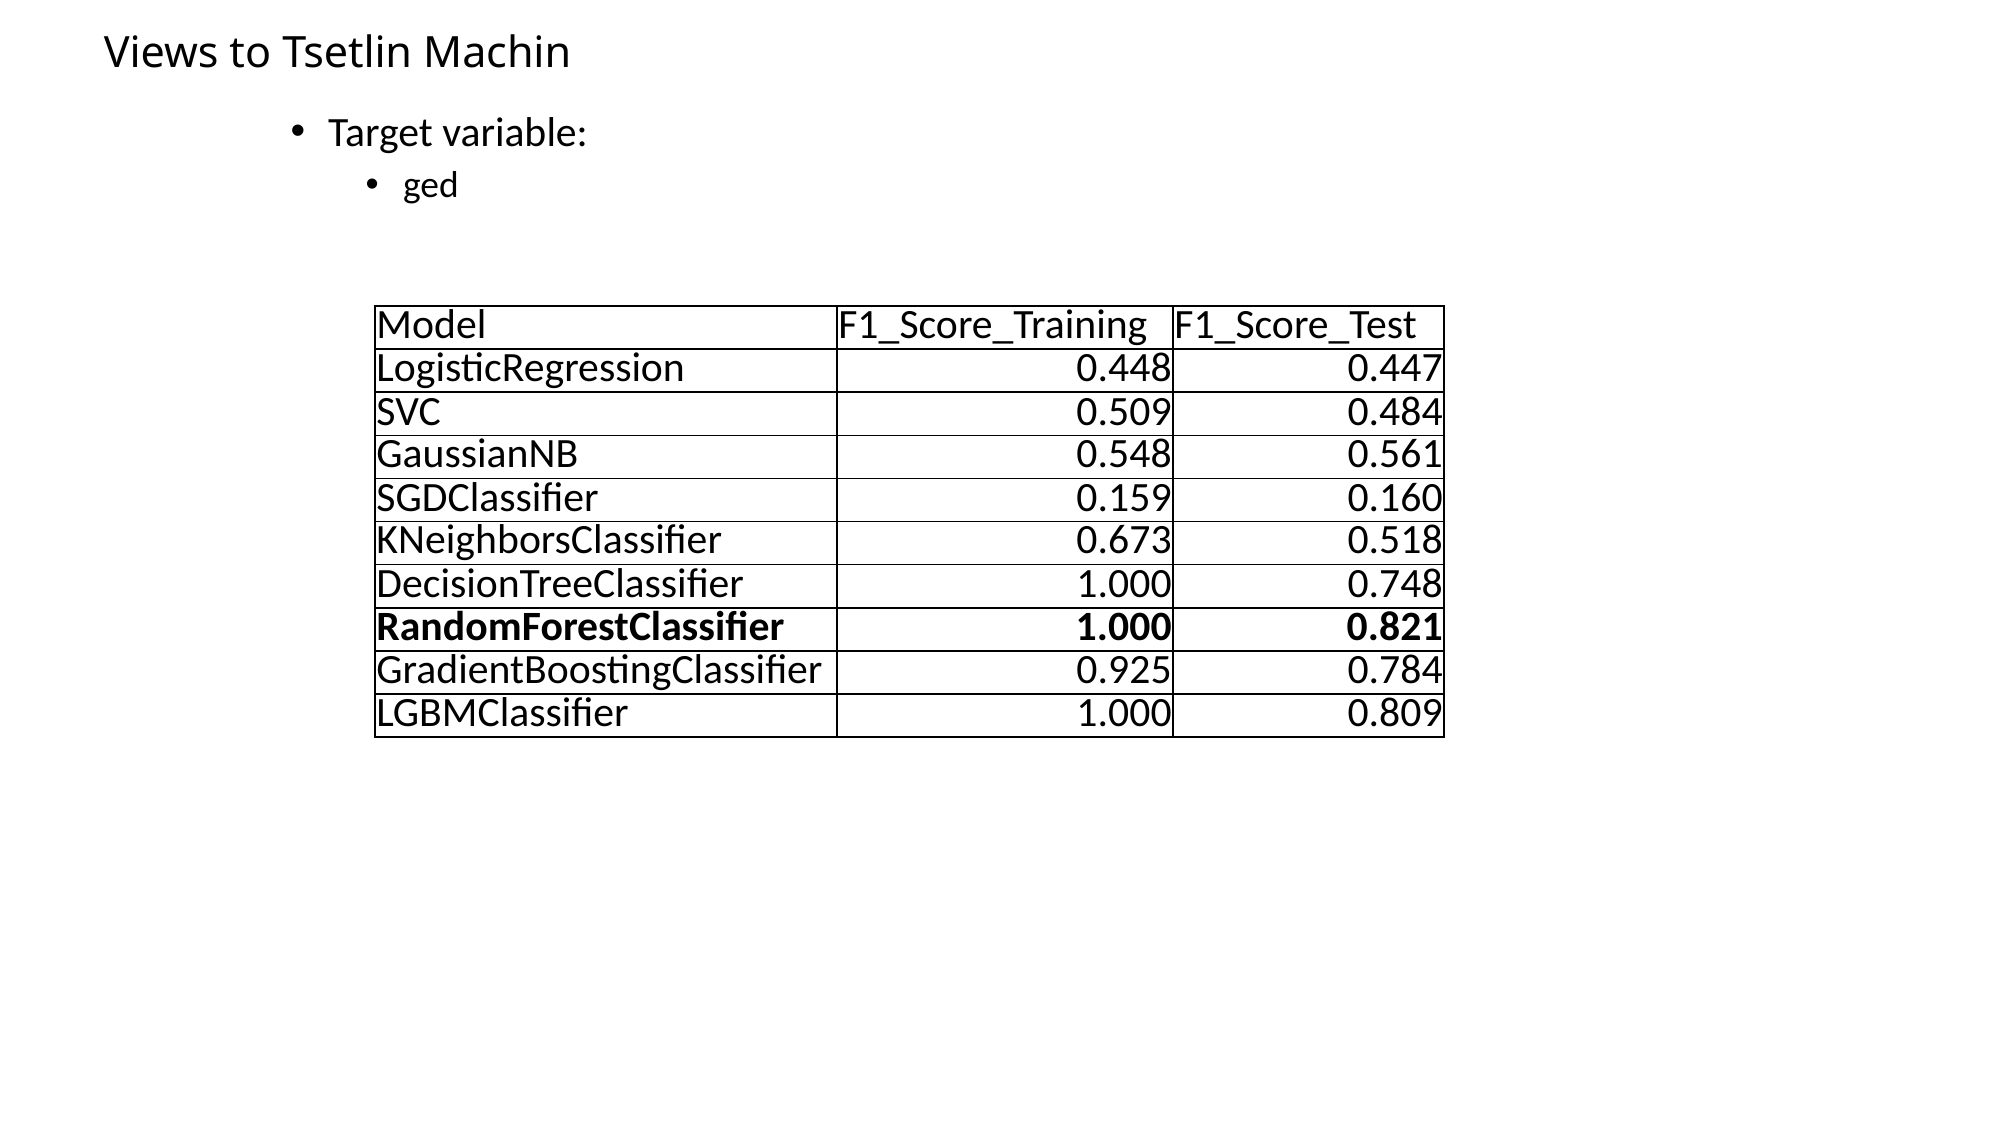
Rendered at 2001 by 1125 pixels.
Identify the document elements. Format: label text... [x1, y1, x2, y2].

table_cell 0.509 [838, 393, 1172, 435]
table_cell 0.561 [1174, 436, 1443, 478]
table_cell 0.484 [1174, 393, 1443, 435]
table_cell LogisticRegression [376, 350, 836, 391]
table_cell 1.000 [838, 565, 1172, 607]
table_cell GaussianNB [376, 436, 836, 478]
table_cell 0.809 [1174, 695, 1443, 736]
table_cell LGBMClassifier [376, 695, 836, 736]
table_cell 0.925 [838, 652, 1172, 693]
text_box Target variable: ged [125, 102, 1851, 1113]
table_cell 0.673 [838, 522, 1172, 564]
table_cell 0.548 [838, 436, 1172, 478]
table_cell 0.448 [838, 350, 1172, 391]
table_cell 0.159 [838, 479, 1172, 521]
table_header Model [376, 307, 836, 348]
table_cell KNeighborsClassifier [376, 522, 836, 564]
table_cell GradientBoostingClassifier [376, 652, 836, 693]
table_cell 0.518 [1174, 522, 1443, 564]
table_cell 0.821 [1174, 609, 1443, 650]
table_cell 0.447 [1174, 350, 1443, 391]
table_cell 0.748 [1174, 565, 1443, 607]
table_cell 0.160 [1174, 479, 1443, 521]
table_cell RandomForestClassifier [376, 609, 836, 650]
table_header F1_Score_Training [838, 307, 1172, 348]
text_box Views to Tsetlin Machin [89, 22, 1911, 84]
table_header F1_Score_Test [1174, 307, 1443, 348]
table_cell DecisionTreeClassifier [376, 565, 836, 607]
table_cell 0.784 [1174, 652, 1443, 693]
table_cell SVC [376, 393, 836, 435]
table_cell 1.000 [838, 695, 1172, 736]
table_cell SGDClassifier [376, 479, 836, 521]
table_cell 1.000 [838, 609, 1172, 650]
